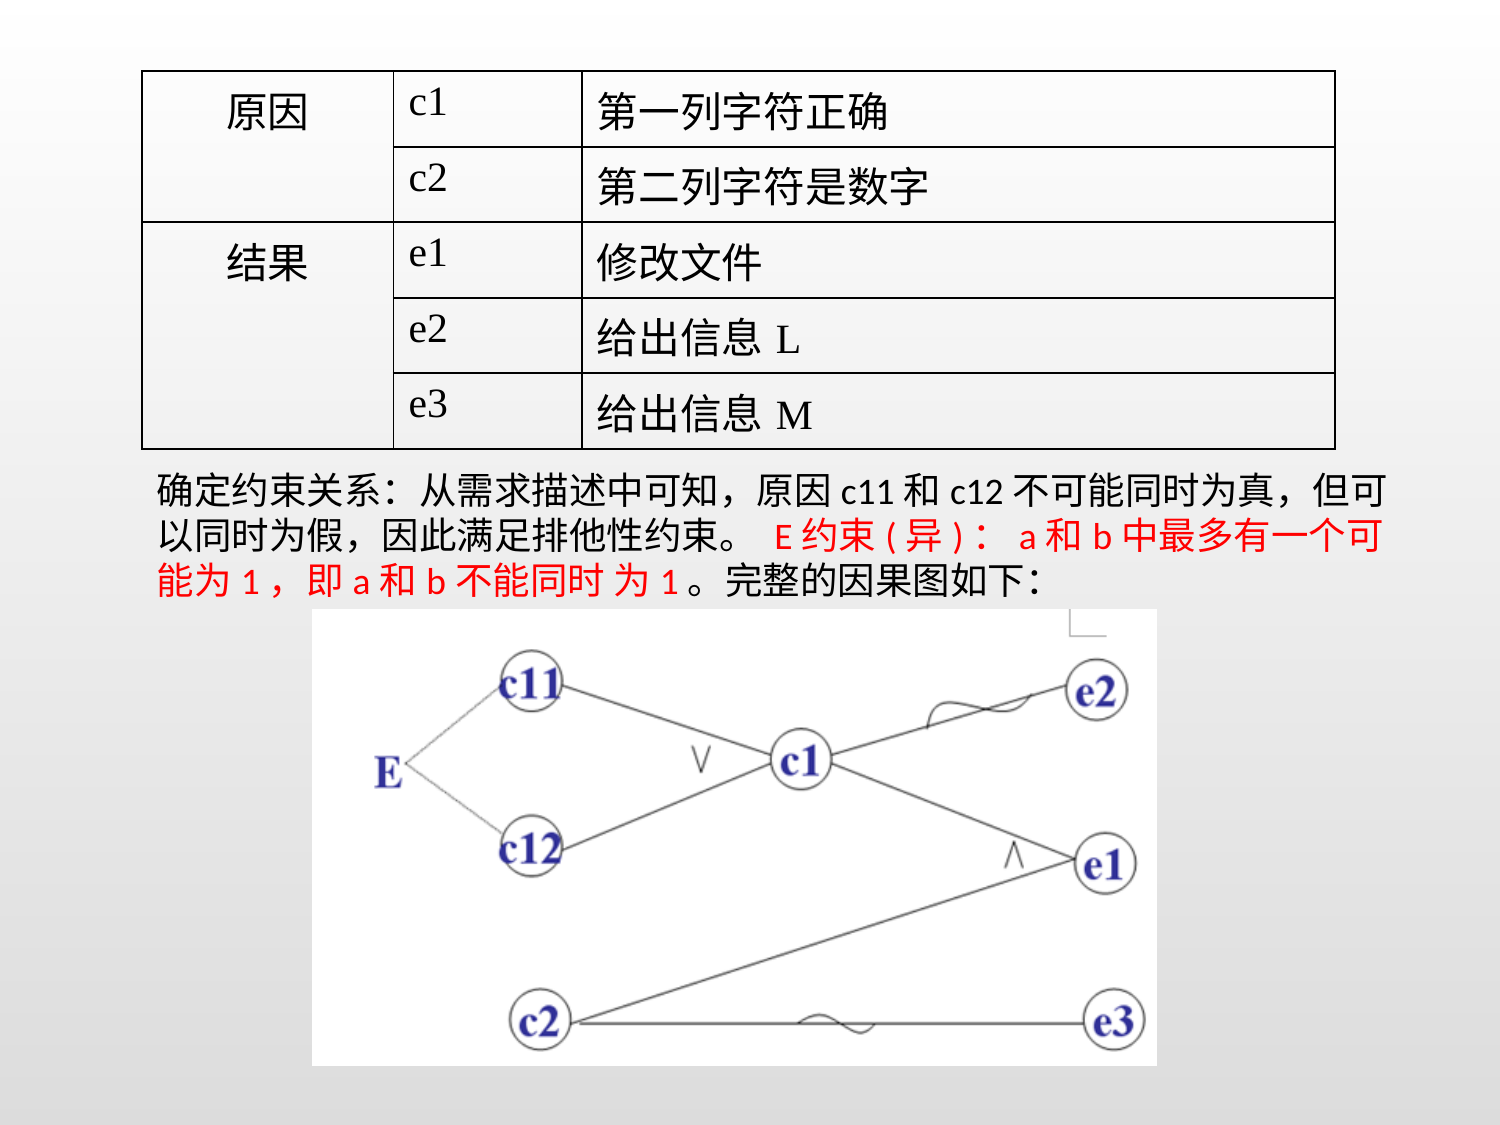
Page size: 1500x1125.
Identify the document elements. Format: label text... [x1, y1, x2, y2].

table_cell 给出信息L [583, 299, 1334, 372]
text_box [74, 196, 1447, 1059]
table_header 第一列字符正确 [583, 72, 1334, 146]
table_cell e1 [394, 223, 581, 297]
table_cell 第二列字符是数字 [583, 148, 1334, 221]
table_cell e2 [394, 299, 581, 372]
table_cell e3 [394, 374, 581, 448]
table_header c1 [394, 72, 581, 146]
table_cell c2 [394, 148, 581, 221]
table_cell 结果 [143, 223, 393, 448]
table_header 原因 [143, 72, 393, 221]
text_box 确定约束关系：从需求描述中可知，原因c11和c12不可能同时为真，但可以同时为假，因此满足排他性约束。 E约束(异)：a和b中最多有一个可能为1，即a和b不能同时 为1。完整的因果图如下： [142, 459, 1418, 610]
picture [312, 609, 1157, 1066]
table_cell 给出信息M [583, 374, 1334, 448]
table_cell 修改文件 [583, 223, 1334, 297]
